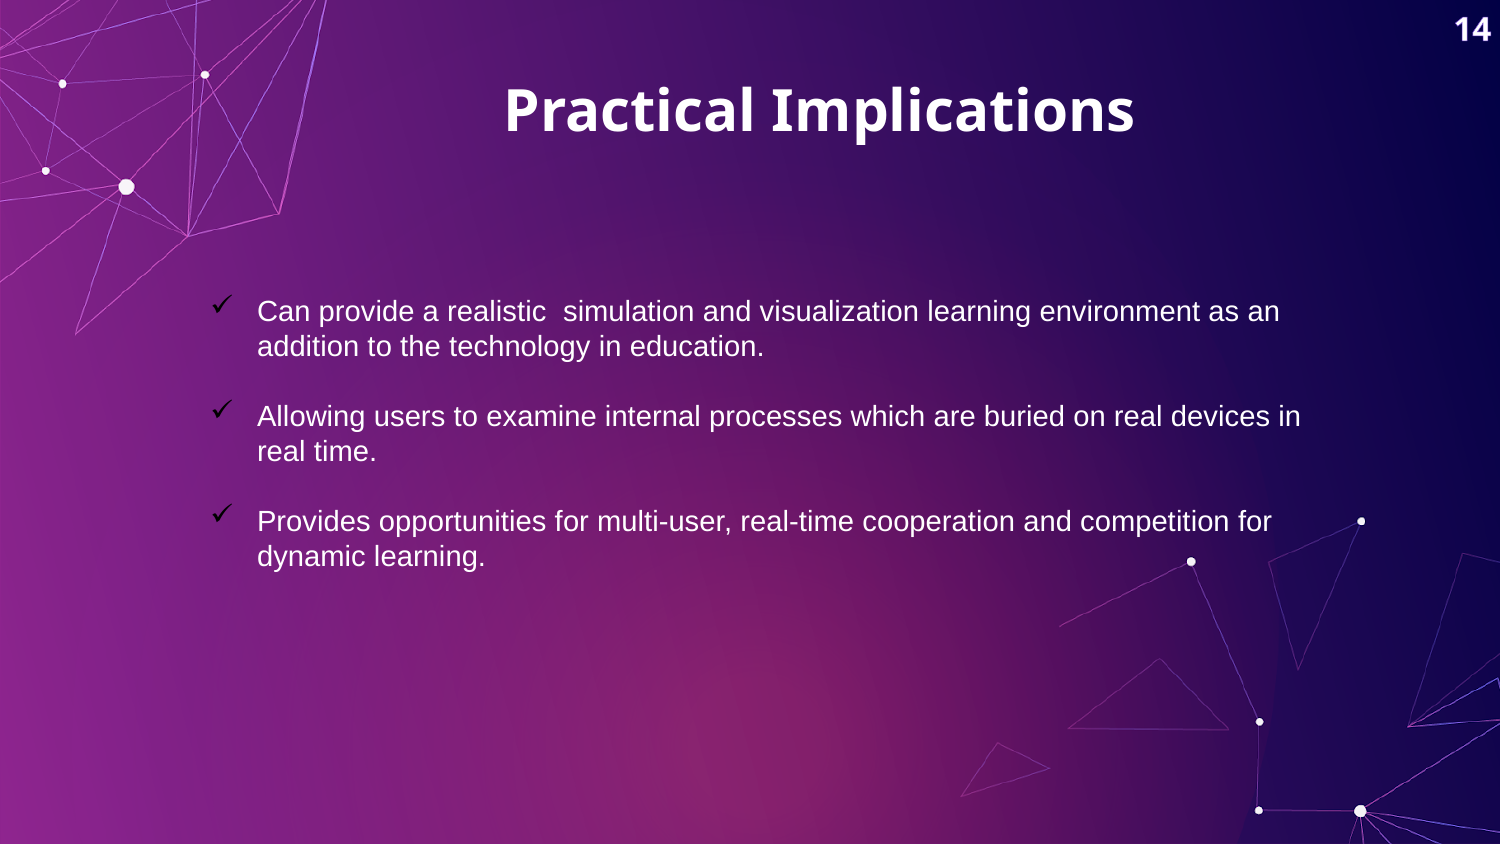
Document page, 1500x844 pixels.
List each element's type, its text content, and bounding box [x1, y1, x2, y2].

text_box 14 [1435, 0, 1500, 55]
title Practical Implications [456, 24, 1183, 192]
picture [0, 0, 1500, 844]
text_box Can provide a realistic simulation and visualization learning environment as an addition to the technology in education. Allowing users to examine internal processes which are buried on real devices in real time. Provides opportunities for multi-user, real-time cooperation and competition for dynamic learning. [195, 285, 1339, 580]
